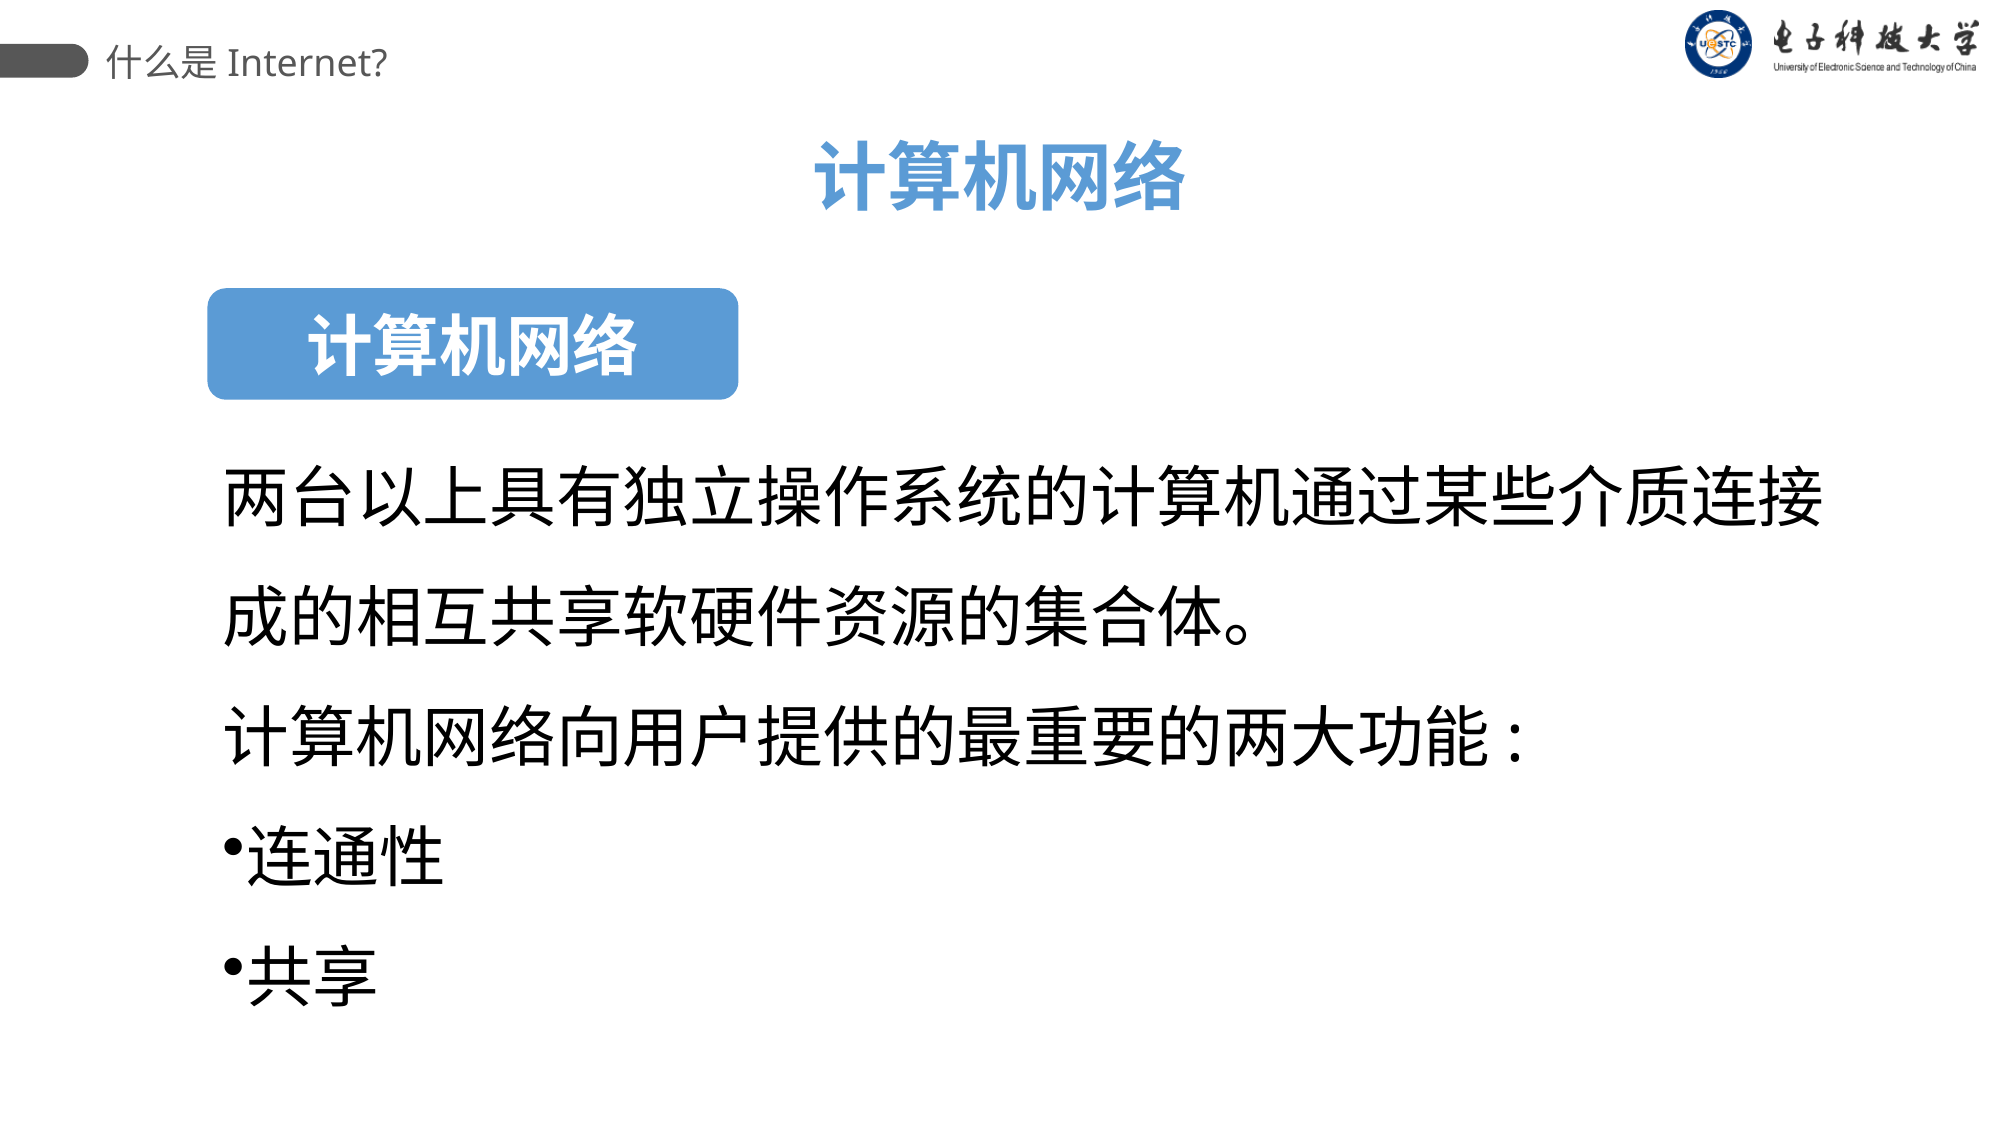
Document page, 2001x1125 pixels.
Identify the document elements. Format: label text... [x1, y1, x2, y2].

text_box 计算机网络 [362, 122, 1638, 228]
picture [1685, 10, 1979, 78]
text_box 两台以上具有独立操作系统的计算机通过某些介质连接成的相互共享软硬件资源的集合体。 计算机网络向用户提供的最重要的两大功能: 连通性 共享 [207, 407, 1886, 1023]
text_box 计算机网络 [206, 287, 740, 401]
text_box [380, 80, 1656, 269]
text_box 什么是Internet? [105, 37, 510, 86]
